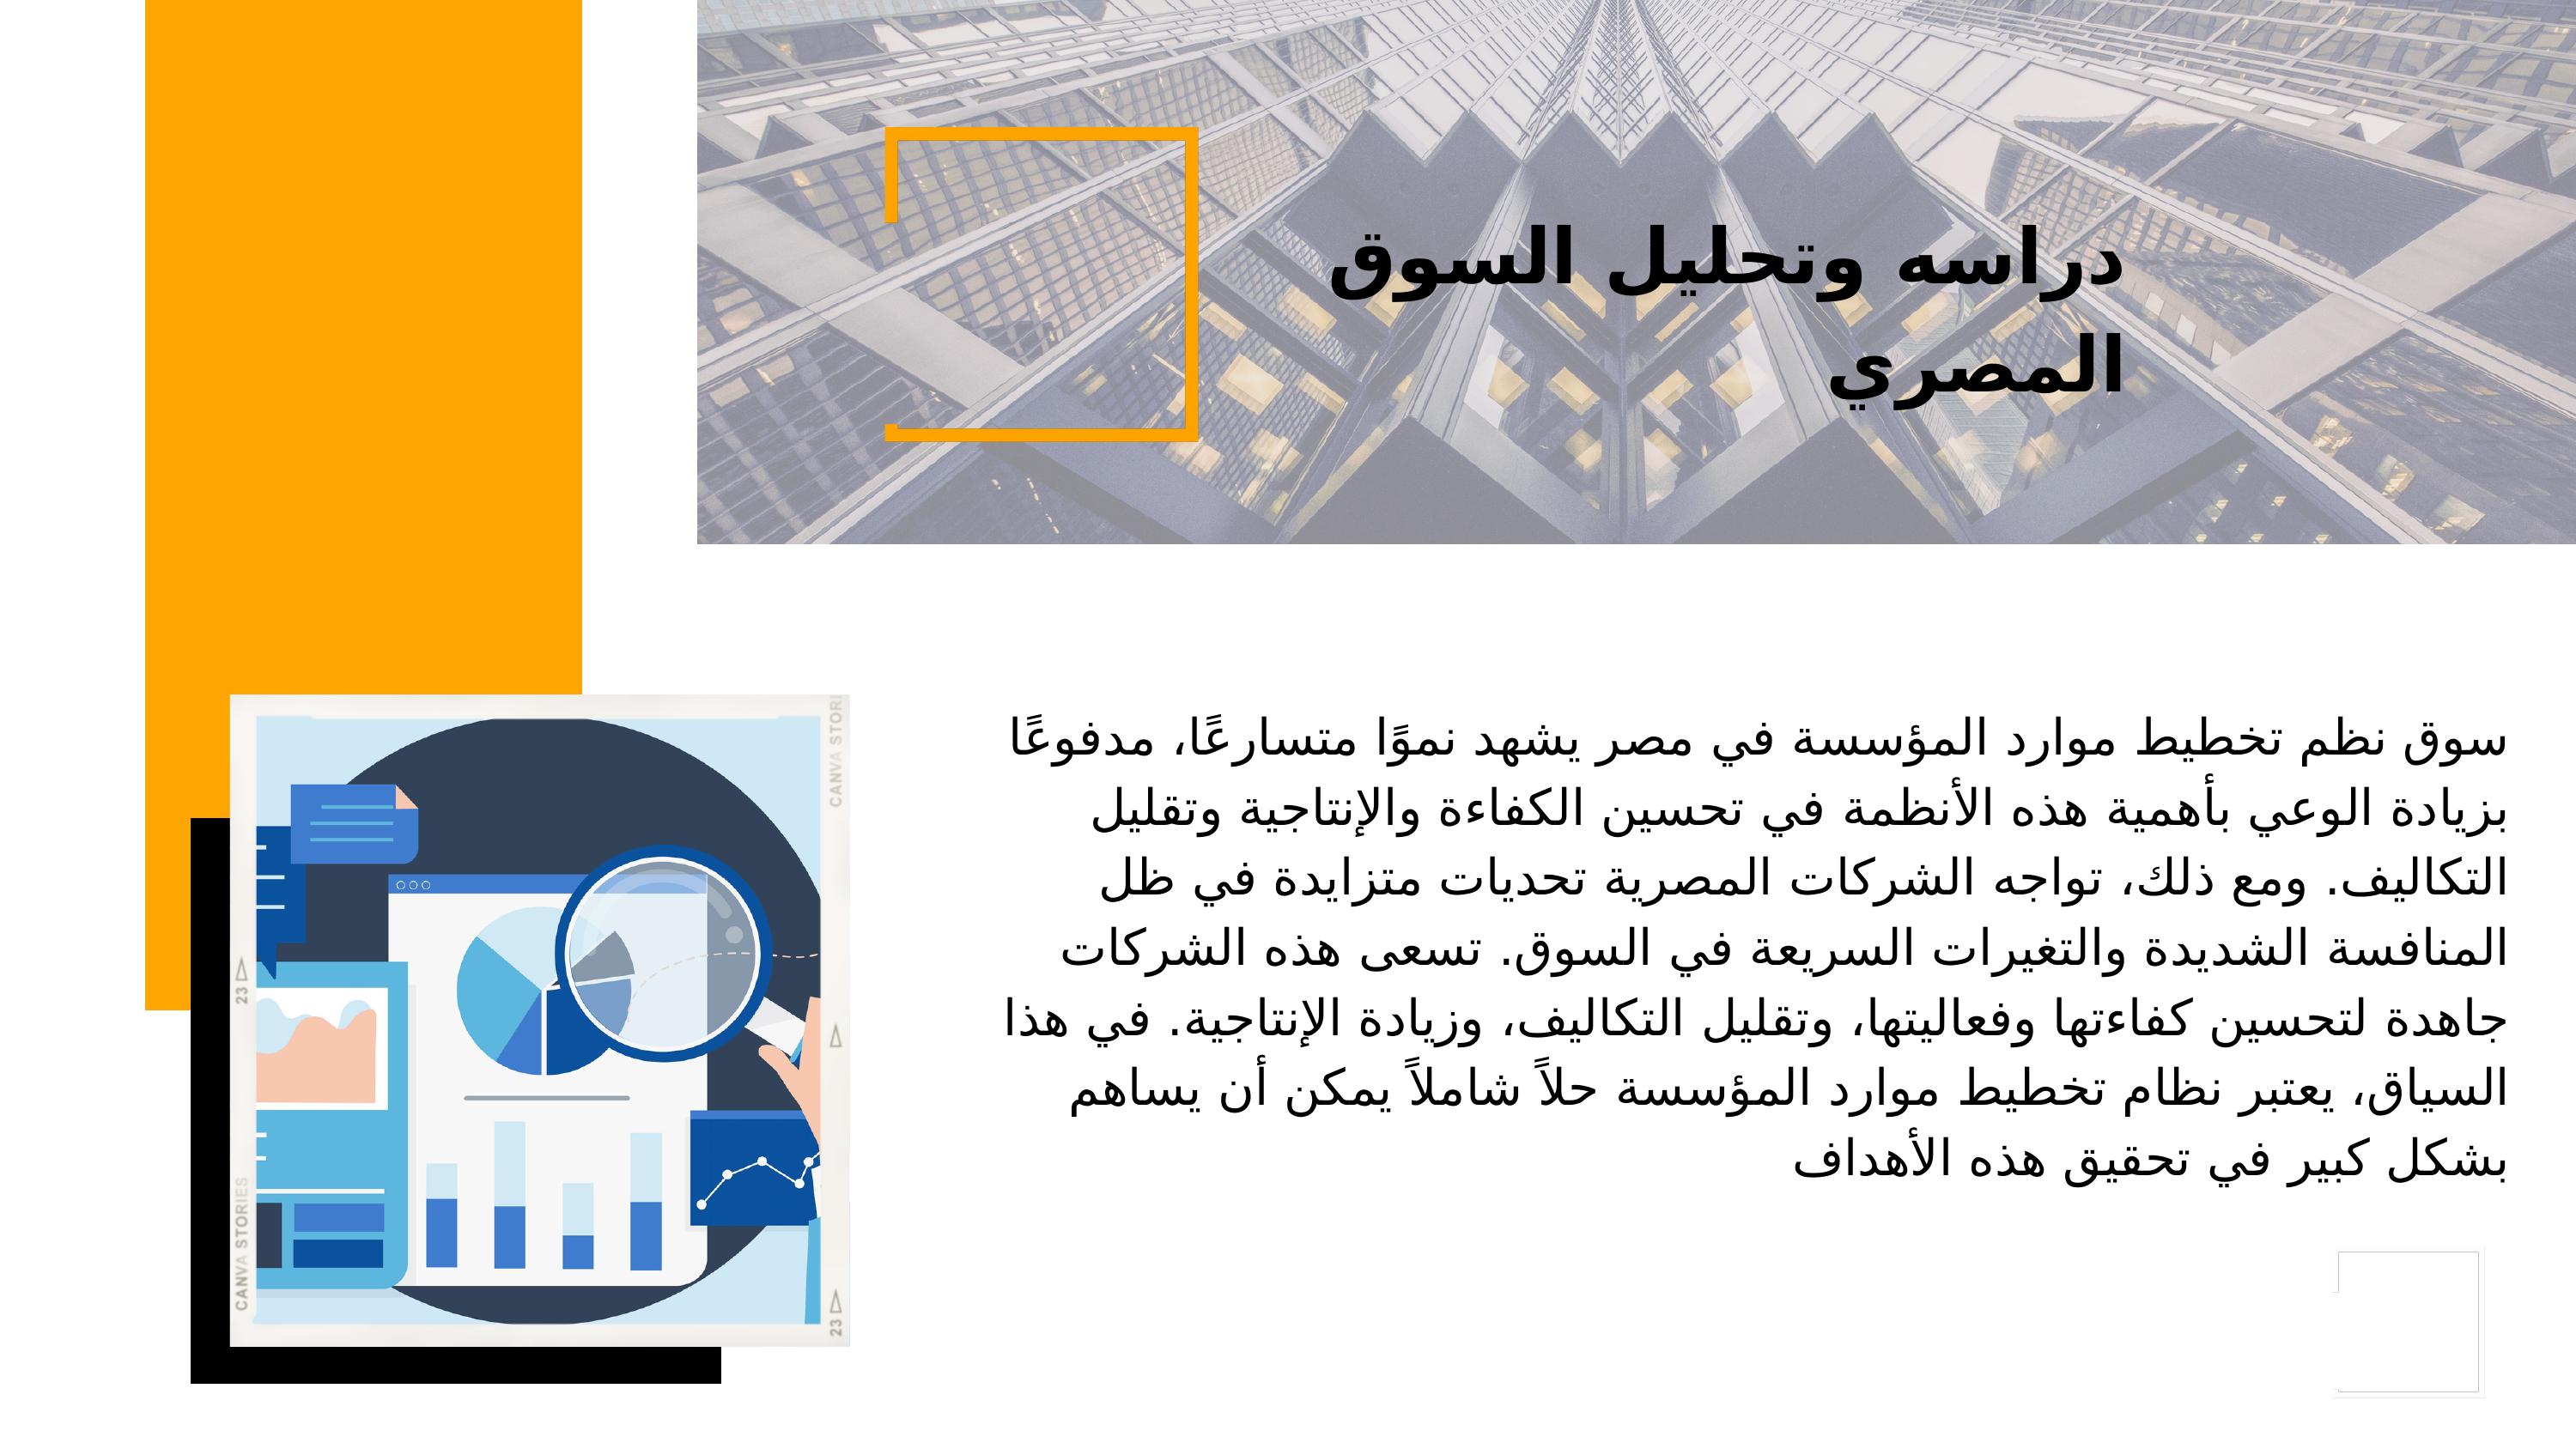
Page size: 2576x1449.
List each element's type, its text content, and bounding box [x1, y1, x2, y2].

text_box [696, 0, 2576, 770]
text_box [2332, 1256, 2485, 1398]
text_box سوق نظم تخطيط موارد المؤسسة في مصر يشهد نموًا متسارعًا، مدفوعًا بزيادة الوعي بأهمية هذه الأنظمة في تحسين الكفاءة والإنتاجية وتقليل التكاليف. ومع ذلك، تواجه الشركات المصرية تحديات متزايدة في ظل المنافسة الشديدة والتغيرات السريعة في السوق. تسعى هذه الشركات جاهدة لتحسين كفاءتها وفعاليتها، وتقليل التكاليف، وزيادة الإنتاجية. في هذا السياق، يعتبر نظام تخطيط موارد المؤسسة حلاً شاملاً يمكن أن يساهم بشكل كبير في تحقيق هذه الأهداف [937, 779, 2511, 1256]
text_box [144, 0, 582, 1011]
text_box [191, 817, 722, 1385]
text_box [229, 694, 850, 1347]
